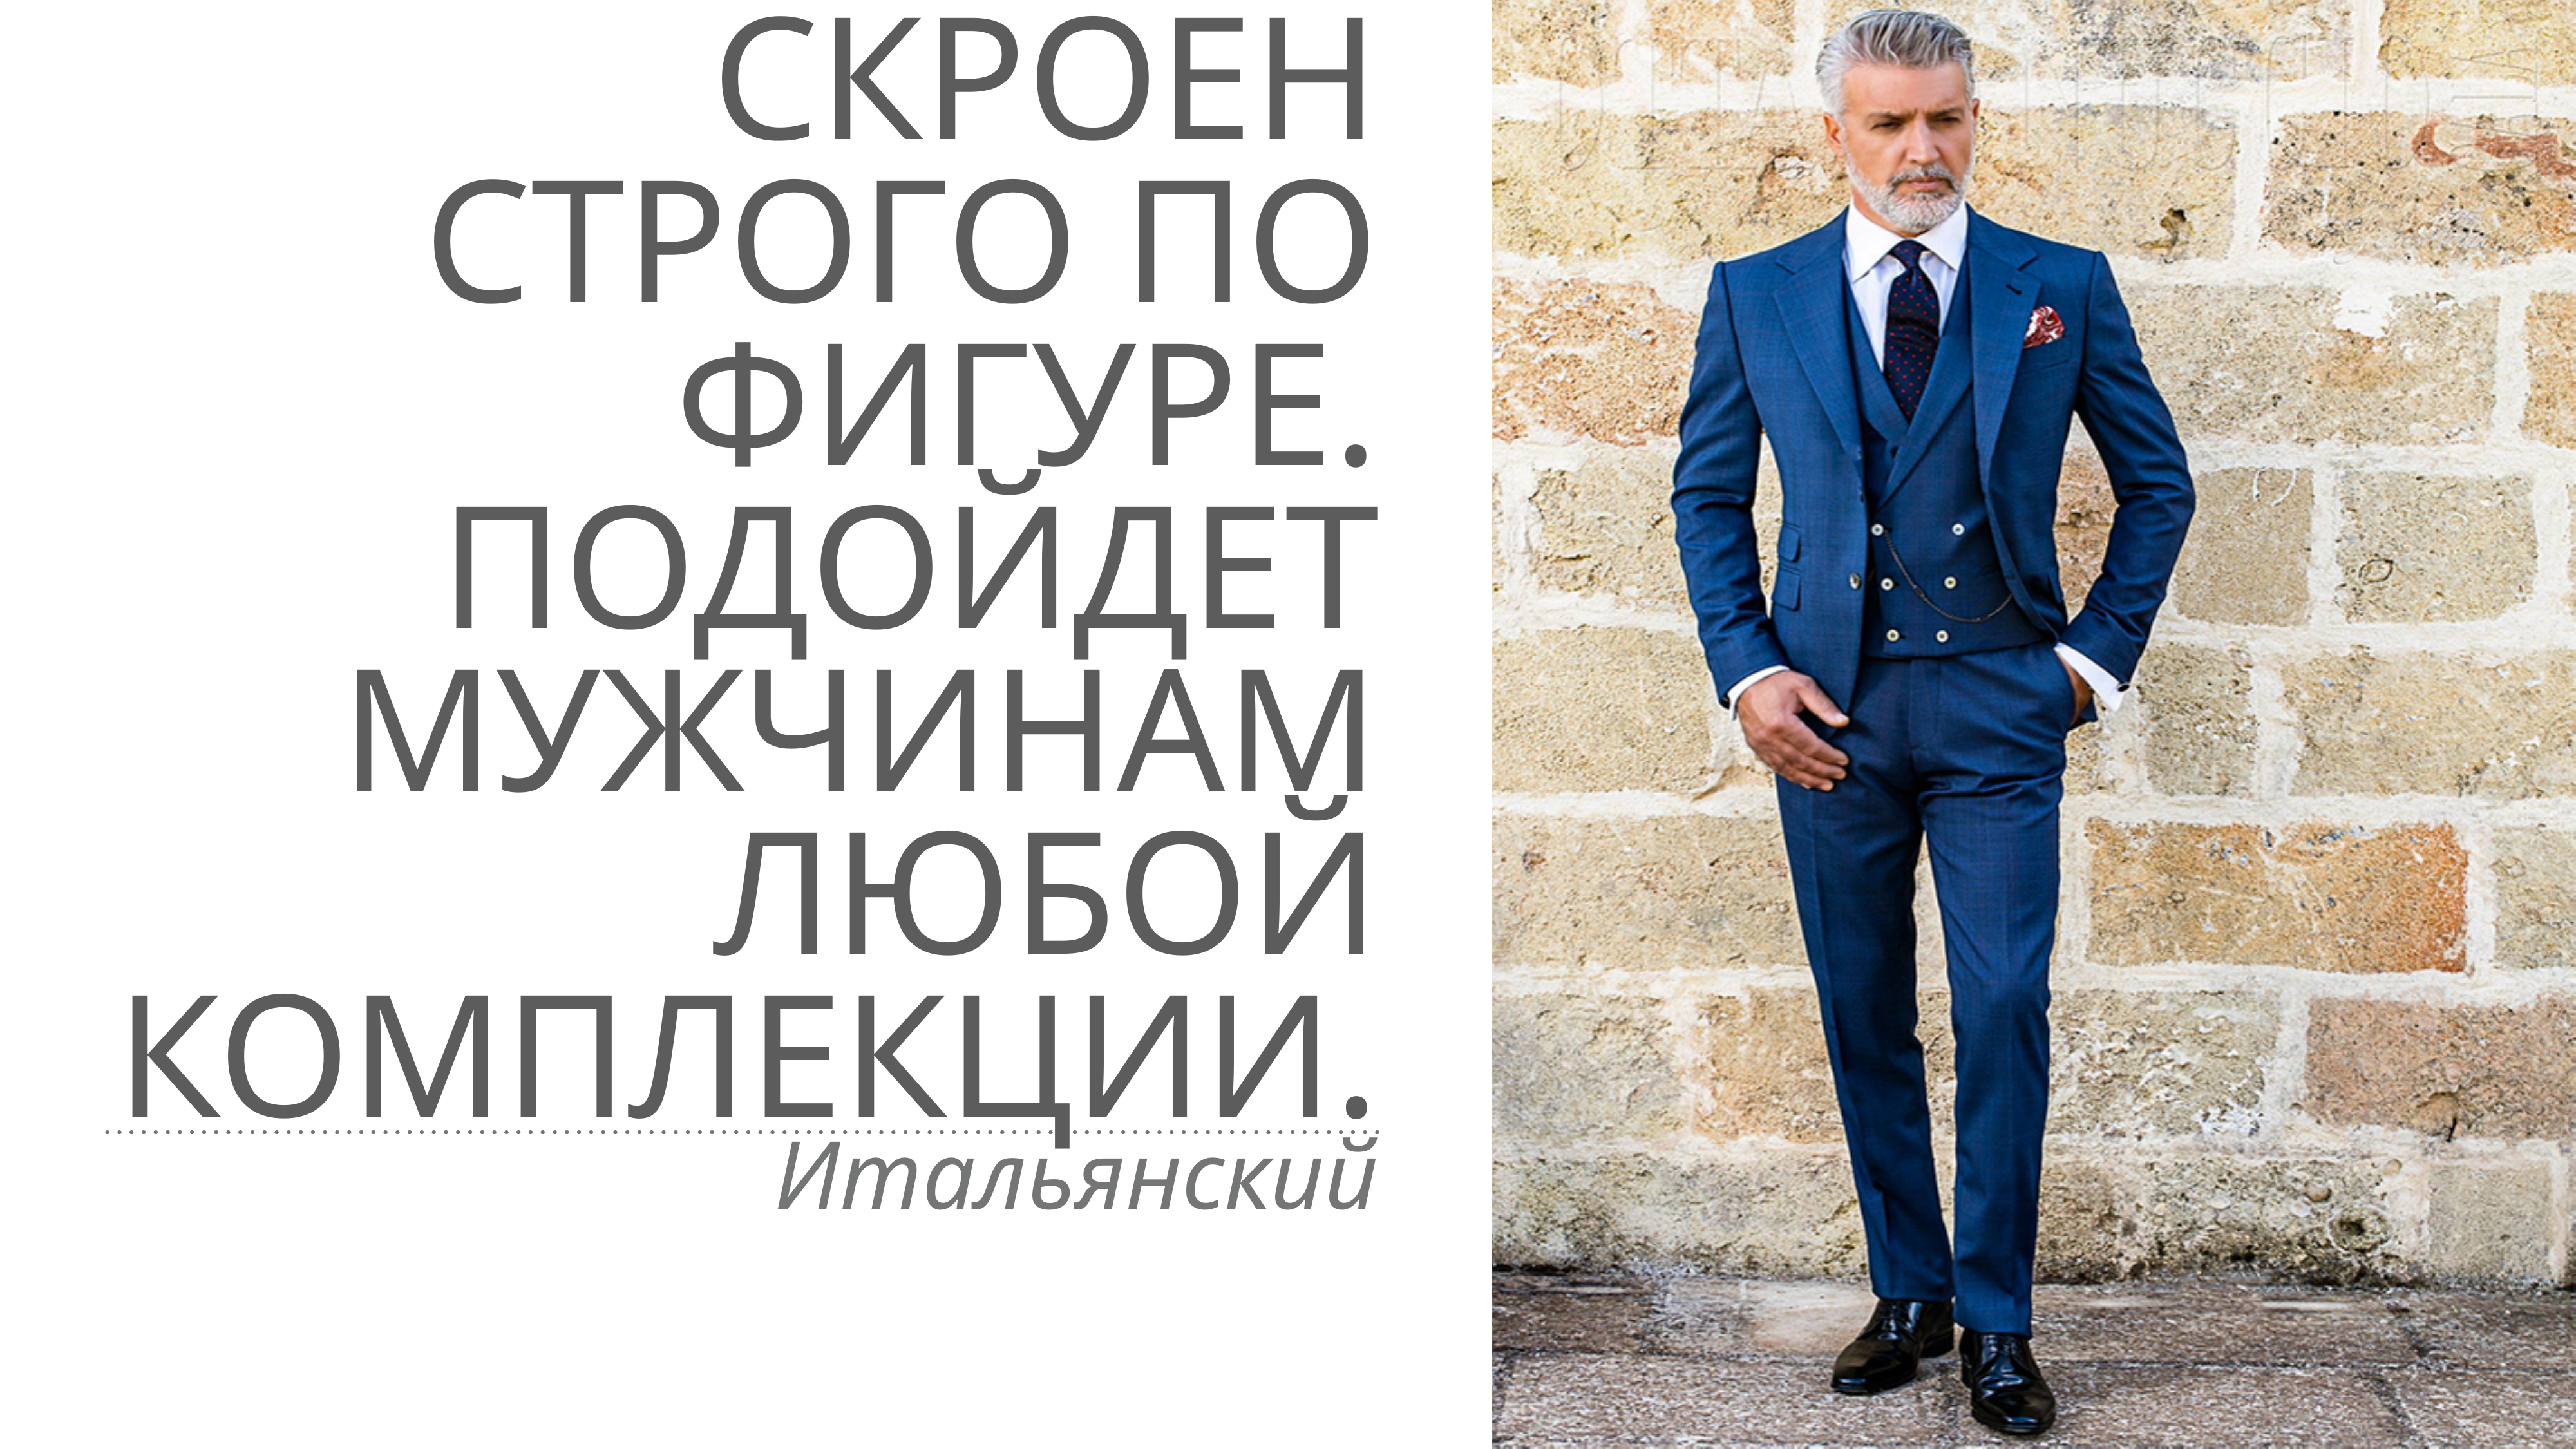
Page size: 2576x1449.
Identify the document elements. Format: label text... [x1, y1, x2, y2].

title Итальянский — очень элегантный костюм, скроен строго по фигуре. Подойдет мужчинам любой комплекции. [107, 122, 1385, 1140]
list Итальянский [107, 1140, 1385, 1342]
picture [1492, 0, 2576, 1449]
